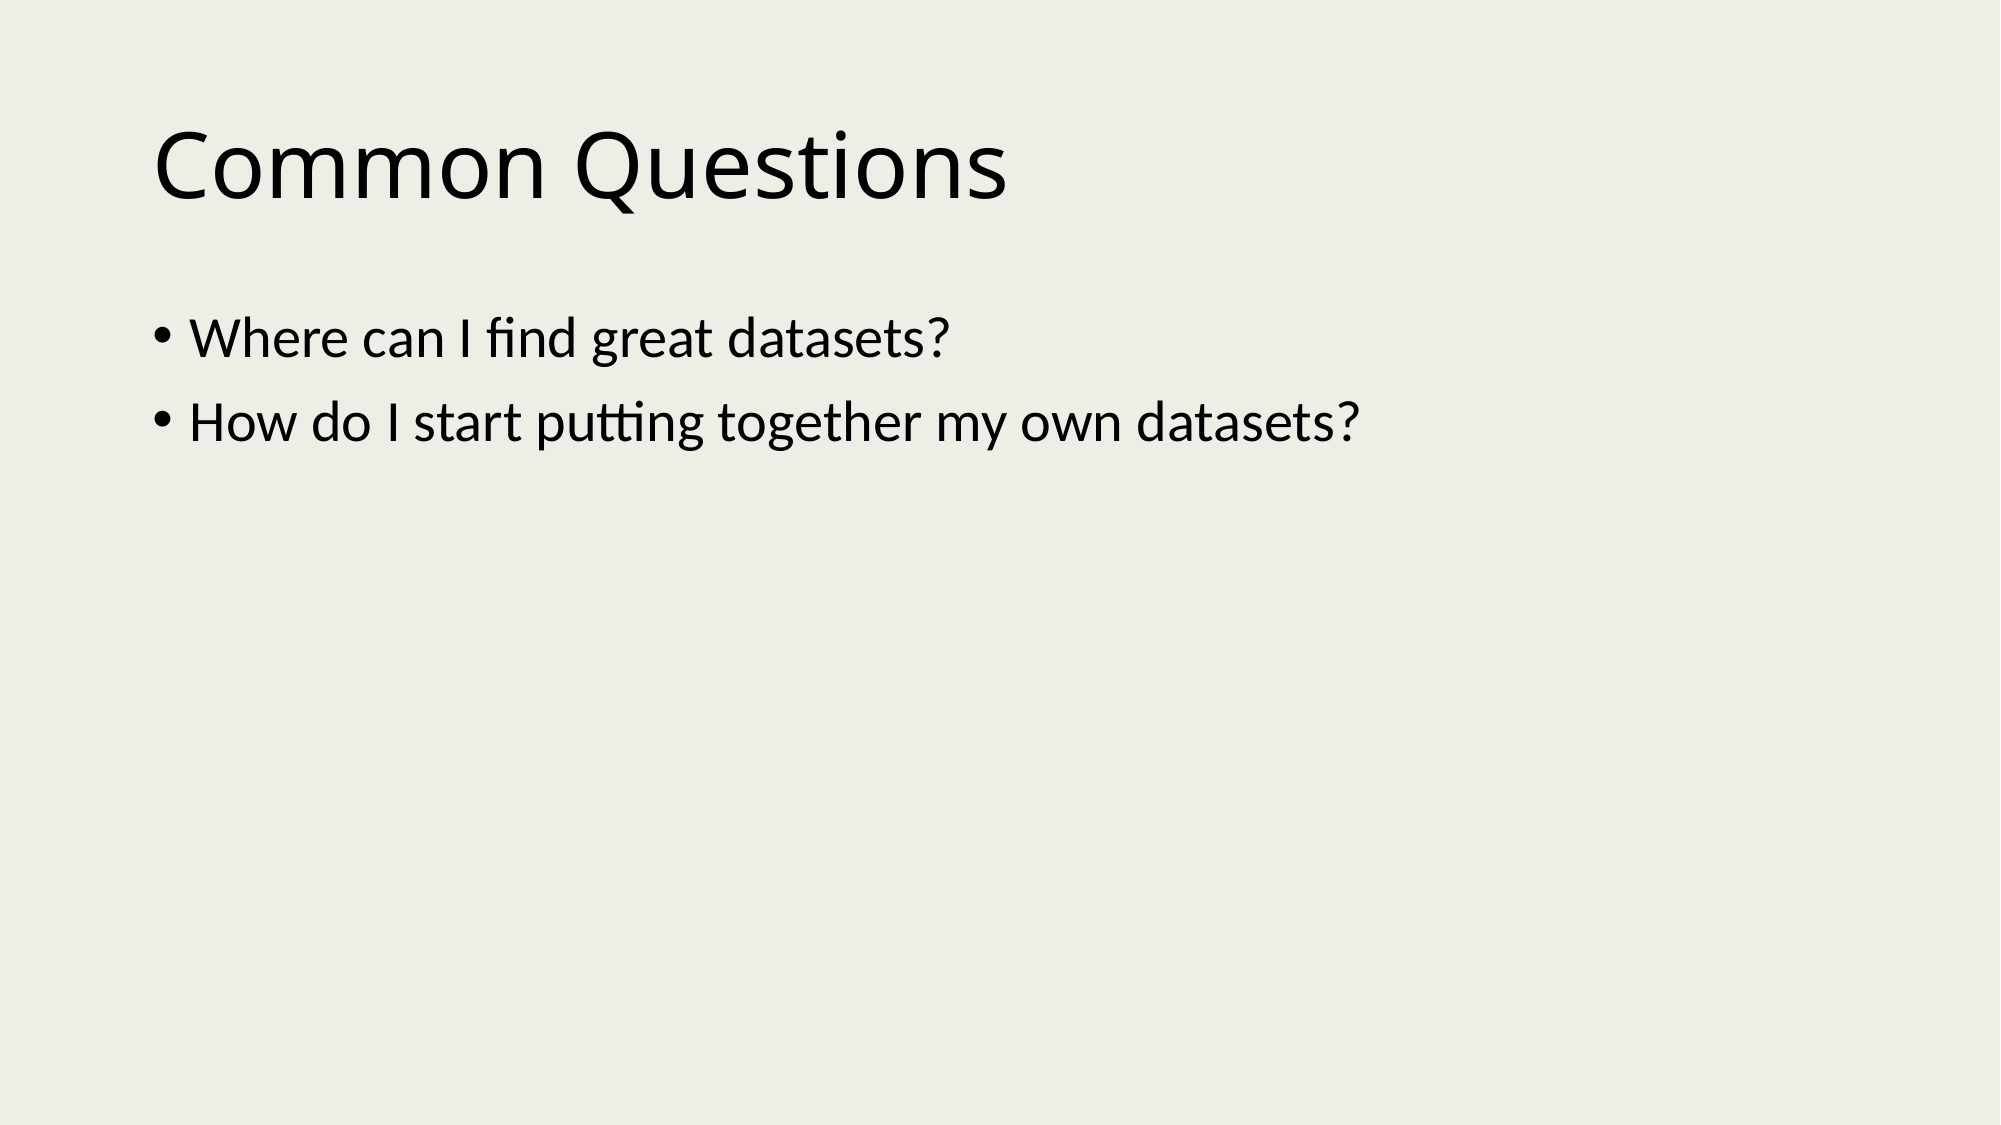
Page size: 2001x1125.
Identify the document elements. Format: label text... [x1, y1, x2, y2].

list Where can I find great datasets? How do I start putting together my own datasets? [137, 299, 1863, 1014]
title Common Questions [137, 59, 1863, 278]
